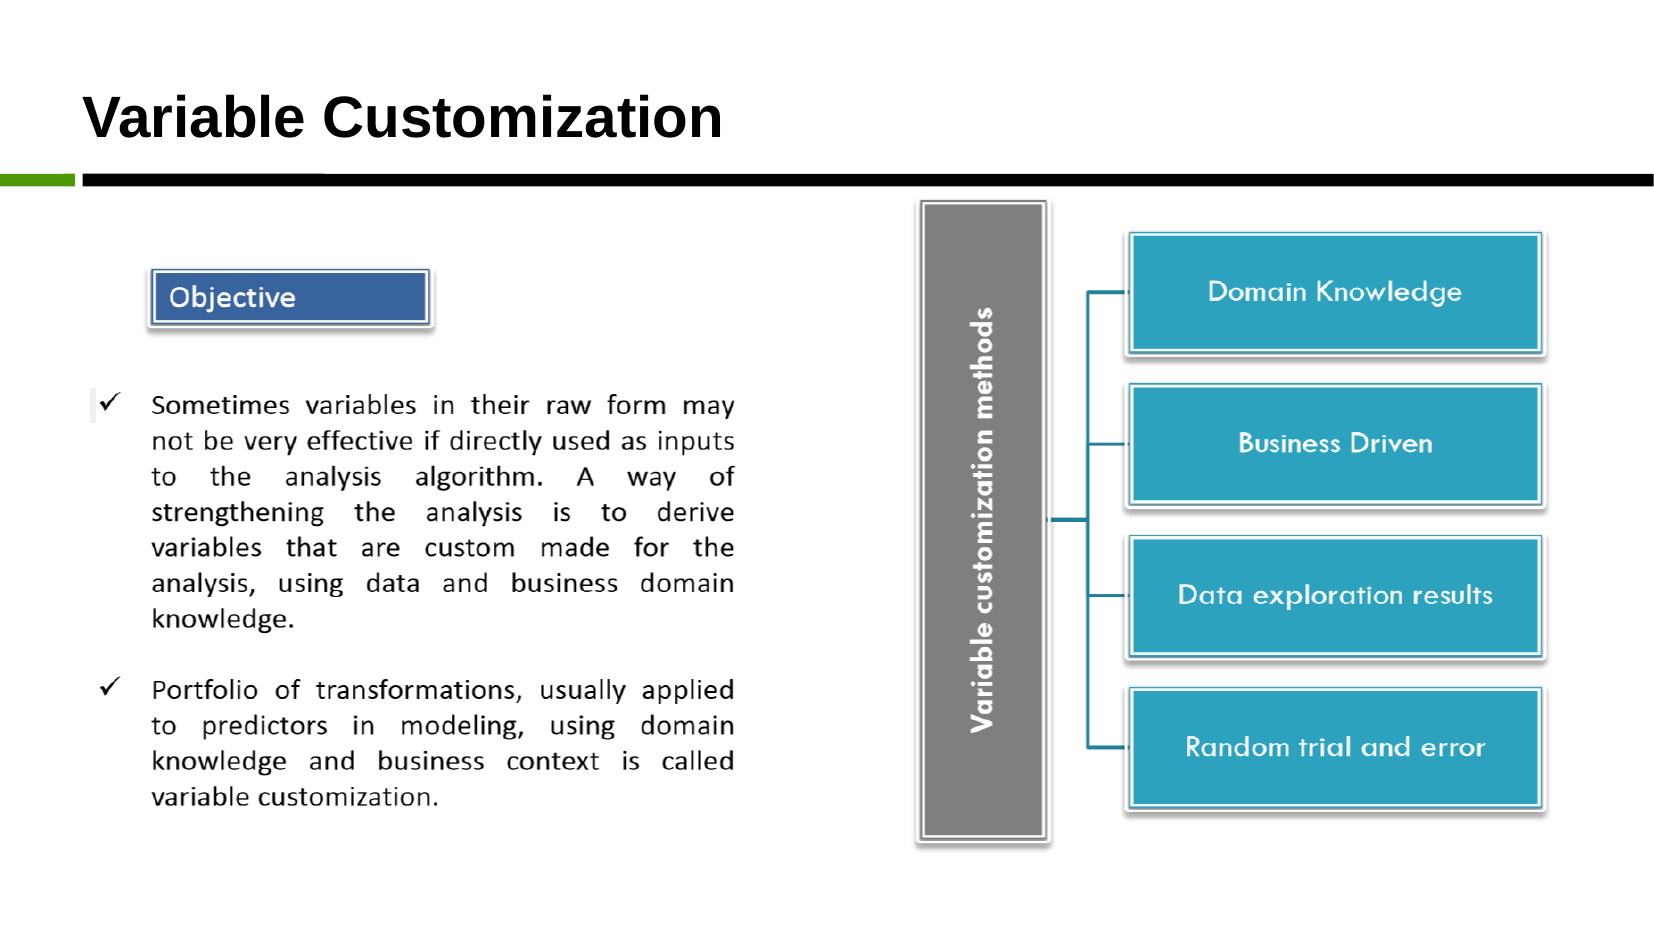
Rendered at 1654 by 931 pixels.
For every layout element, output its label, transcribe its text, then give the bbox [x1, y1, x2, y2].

text_box Variable Customization [82, 181, 1570, 192]
text_box Variable Customization [82, 37, 1570, 180]
picture [89, 191, 1575, 855]
